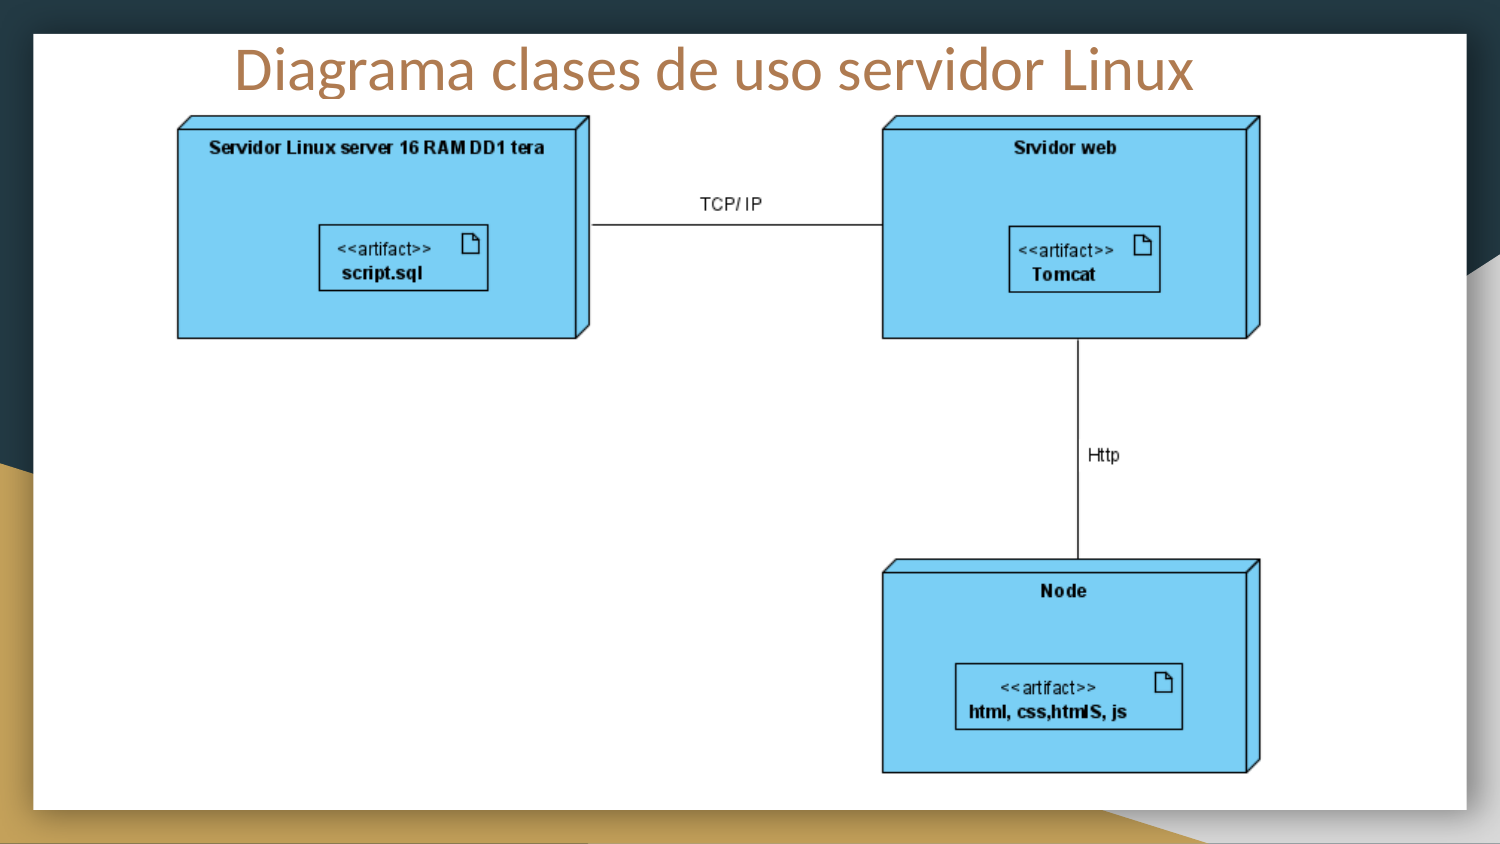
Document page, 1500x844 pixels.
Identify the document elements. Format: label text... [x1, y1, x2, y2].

picture [151, 99, 1304, 796]
text_box Diagrama clases de uso servidor Linux [219, 13, 1237, 98]
